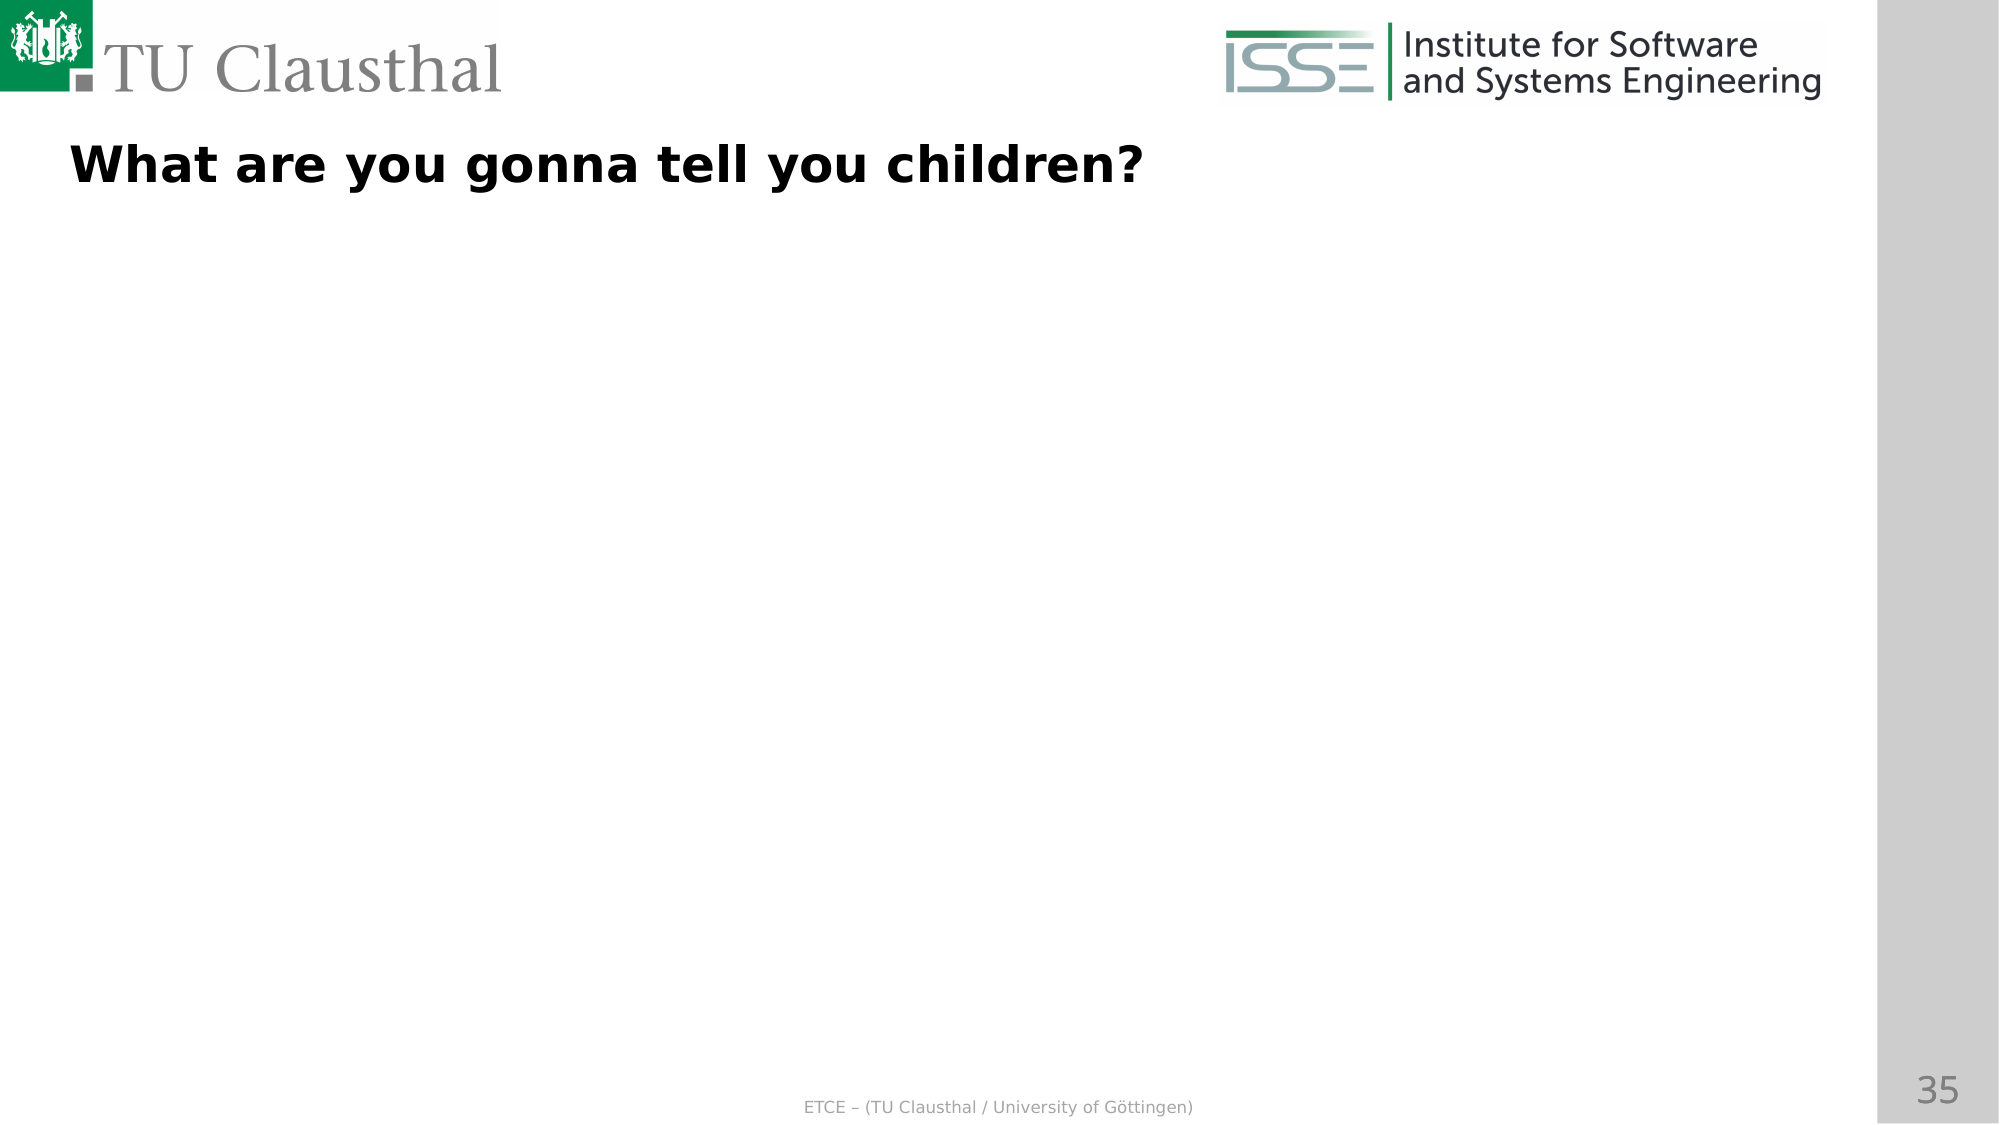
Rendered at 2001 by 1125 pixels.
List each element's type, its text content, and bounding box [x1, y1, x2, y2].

picture [1218, 22, 1826, 107]
text_box What are you gonna tell you children? [54, 125, 1818, 207]
picture [0, 0, 501, 92]
